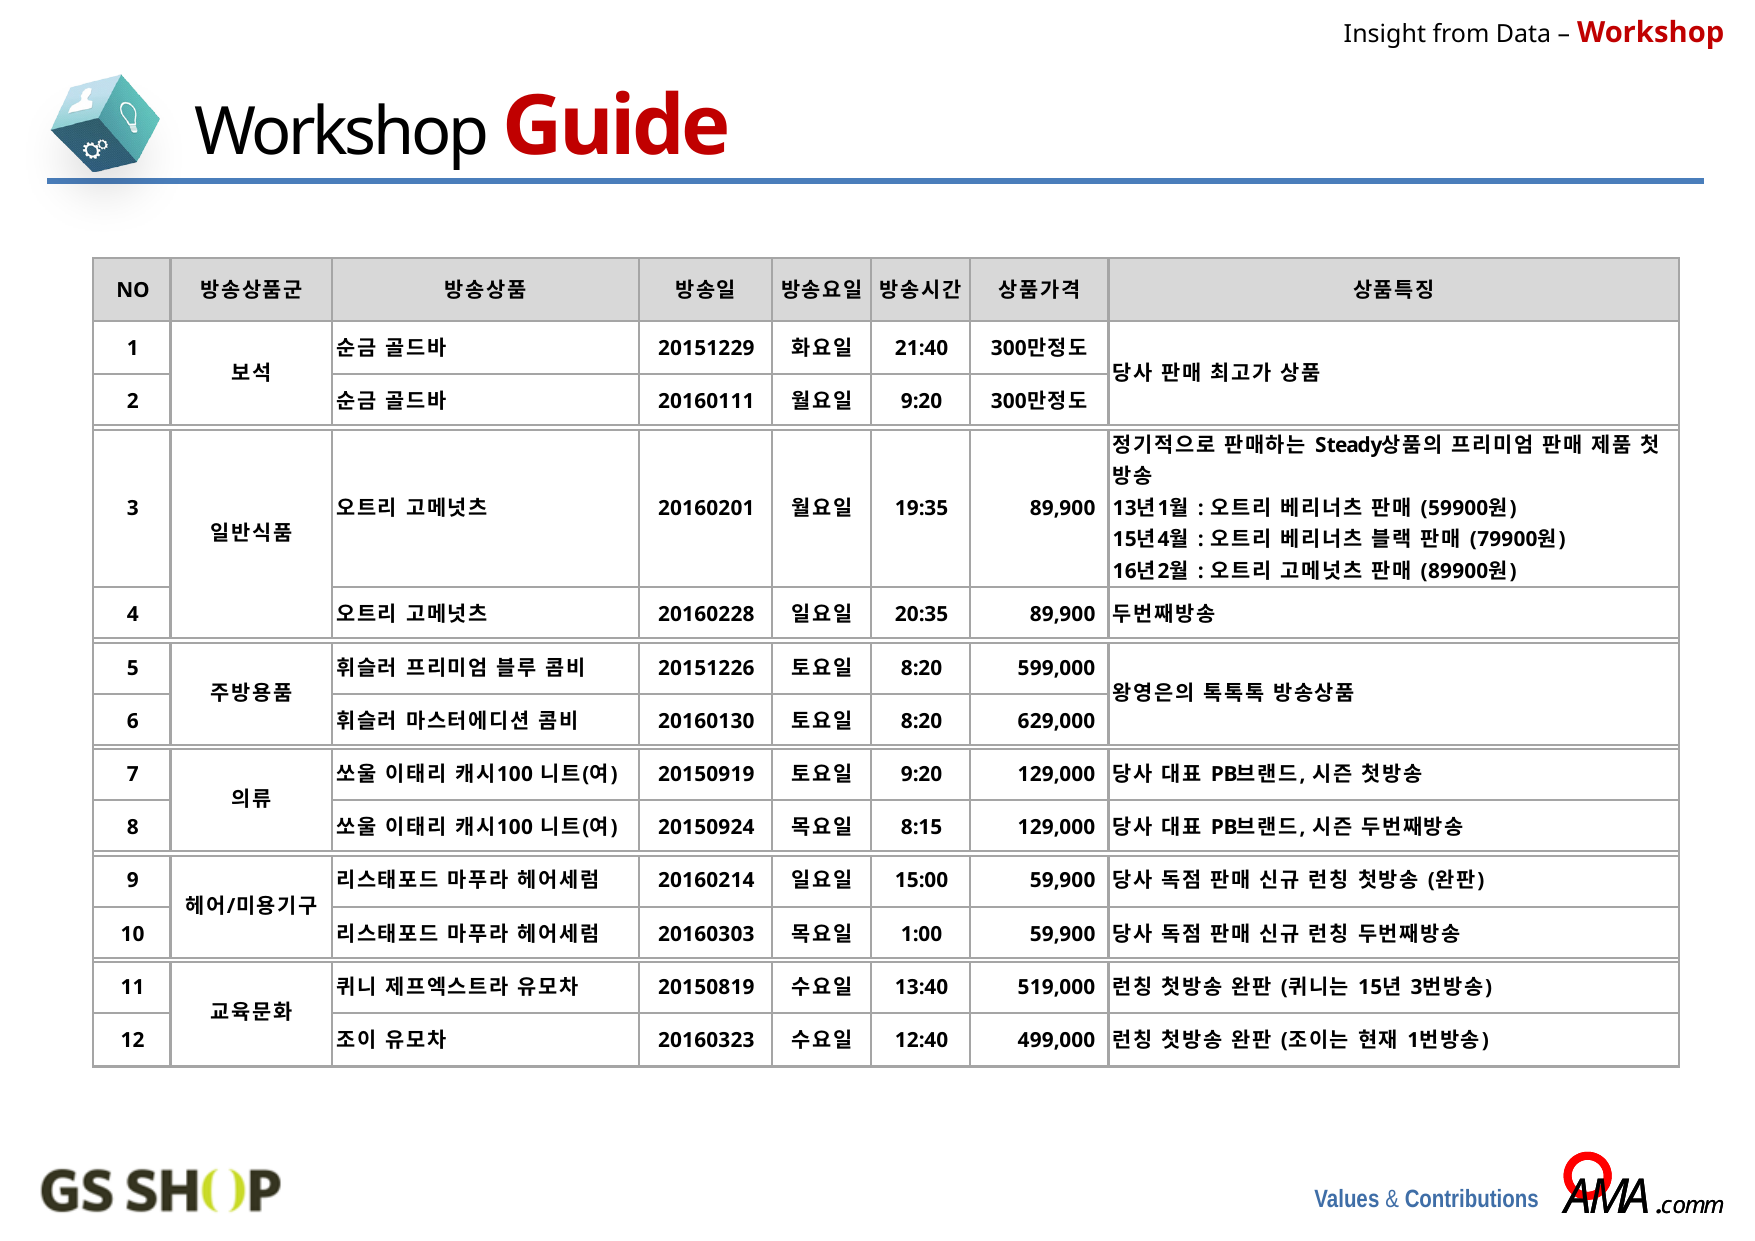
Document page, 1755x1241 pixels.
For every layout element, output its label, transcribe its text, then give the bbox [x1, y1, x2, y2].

text_box Insight from Data – Workshop [1112, 5, 1740, 56]
picture [39, 1163, 287, 1217]
picture [50, 74, 160, 172]
picture [91, 256, 1681, 1068]
text_box Workshop Guide [176, 72, 1600, 170]
